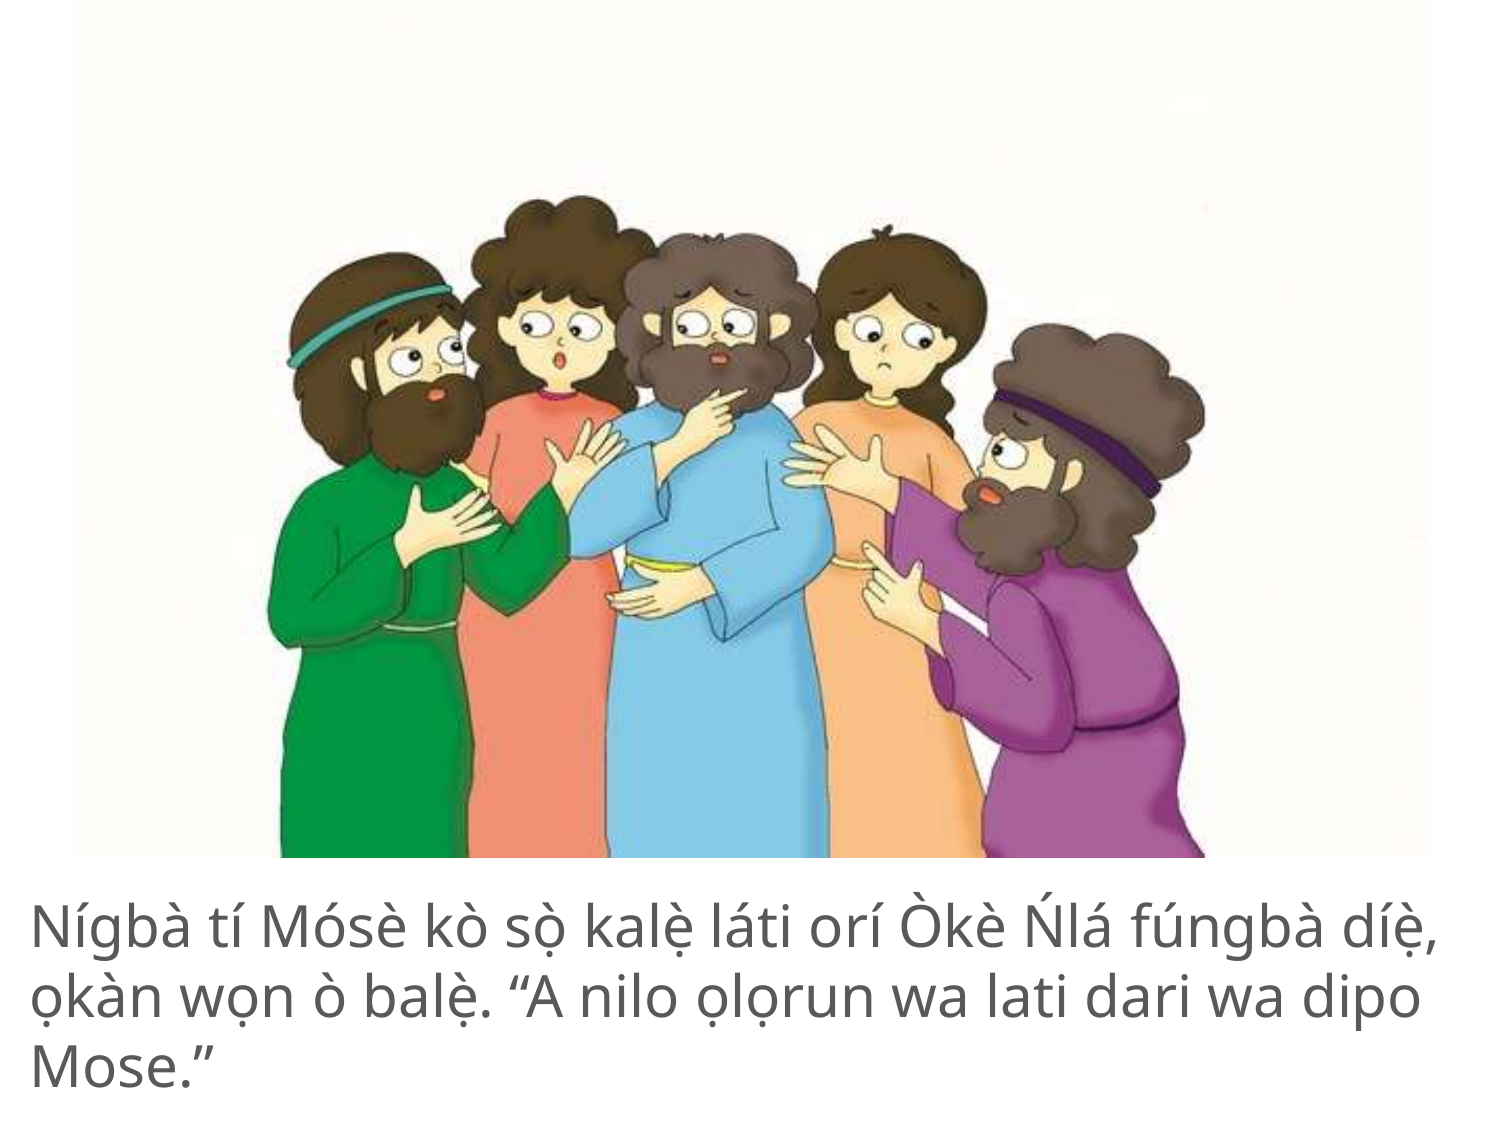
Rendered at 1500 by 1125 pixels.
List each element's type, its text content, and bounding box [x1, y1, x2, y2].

text_box Nígbà tí Mósè kò sọ̀ kalẹ̀ láti orí Òkè Ńlá fúngbà díẹ̀, ọkàn wọn ò balẹ̀. “A nilo ọlọrun wa lati dari wa dipo Mose.” [14, 881, 1486, 1107]
picture [72, 0, 1431, 858]
